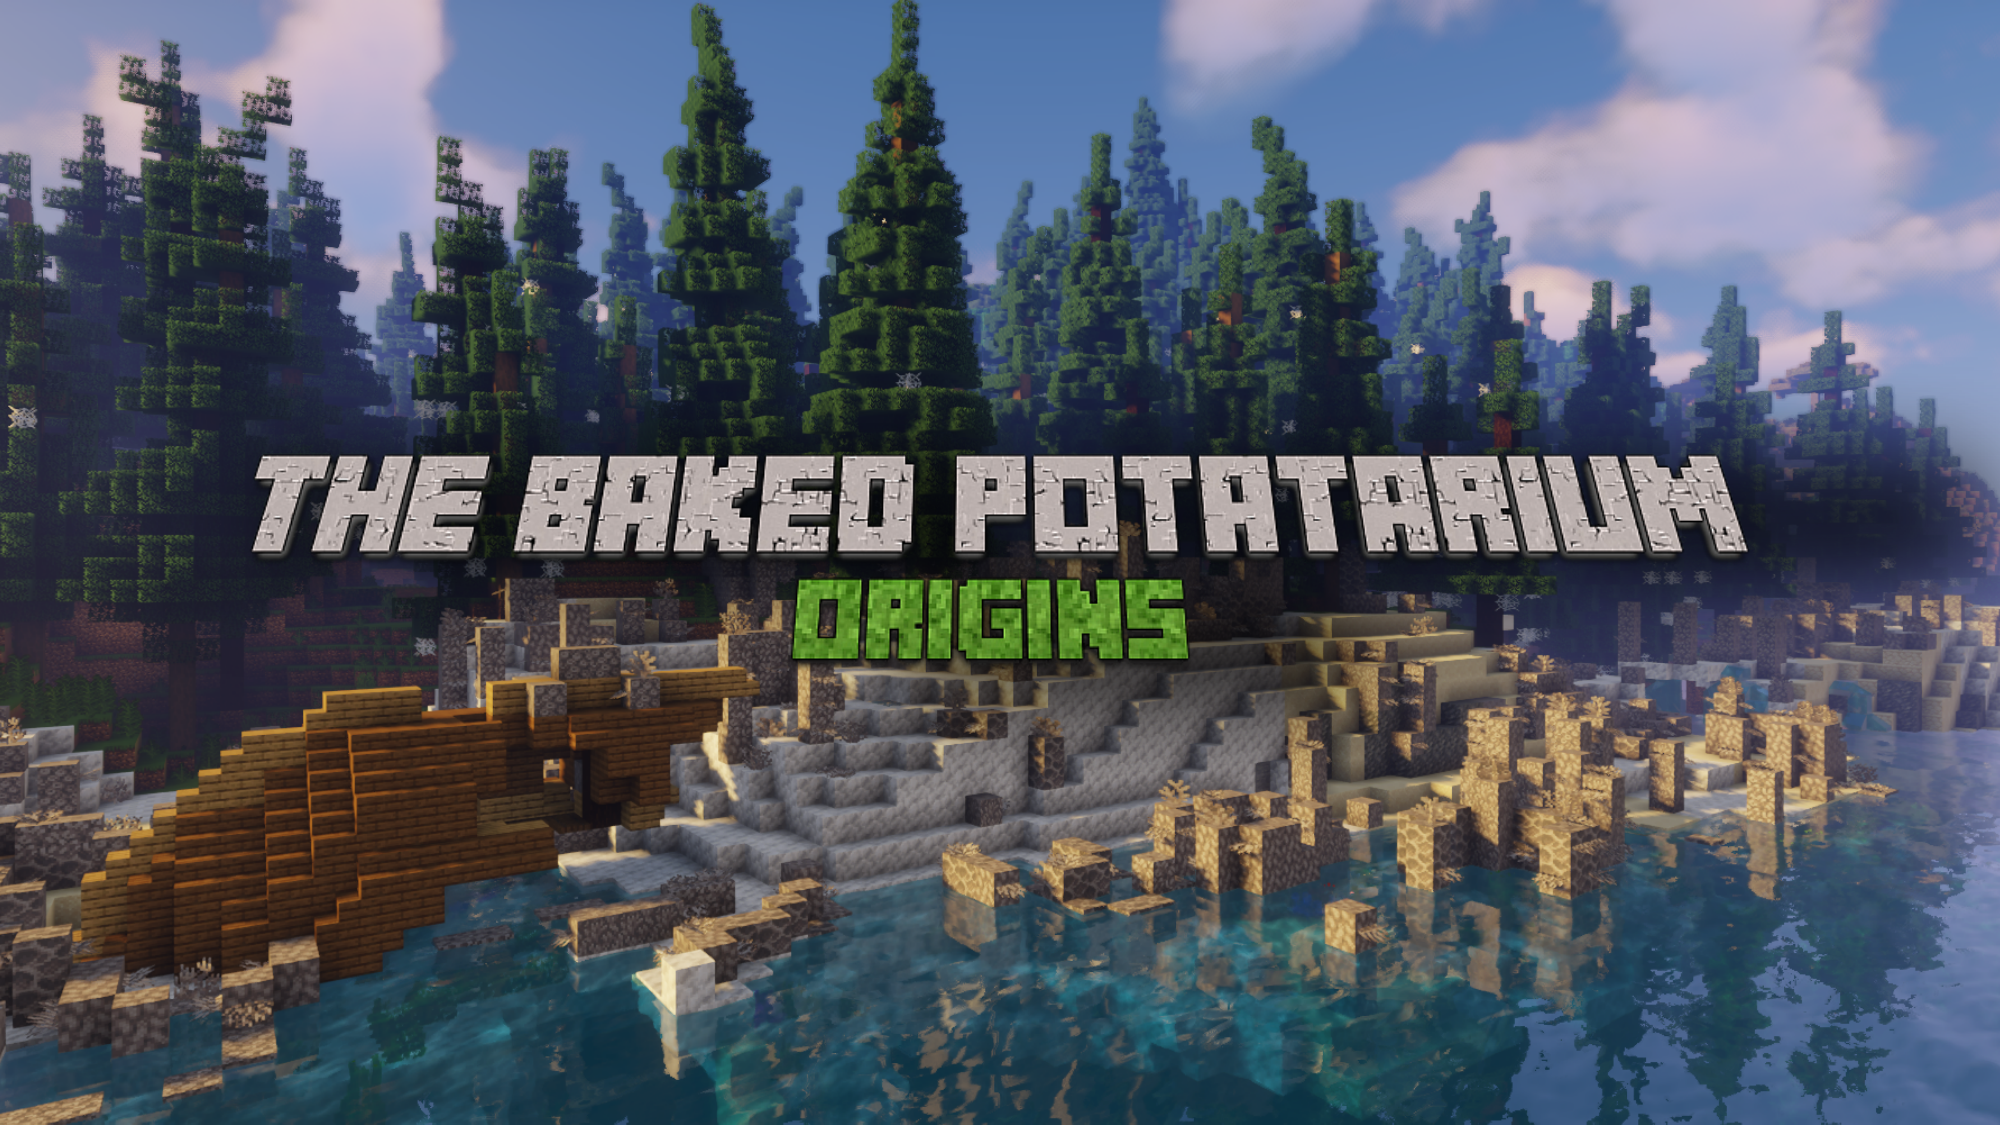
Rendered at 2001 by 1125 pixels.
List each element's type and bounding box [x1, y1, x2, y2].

text_box [0, 0, 2000, 1125]
